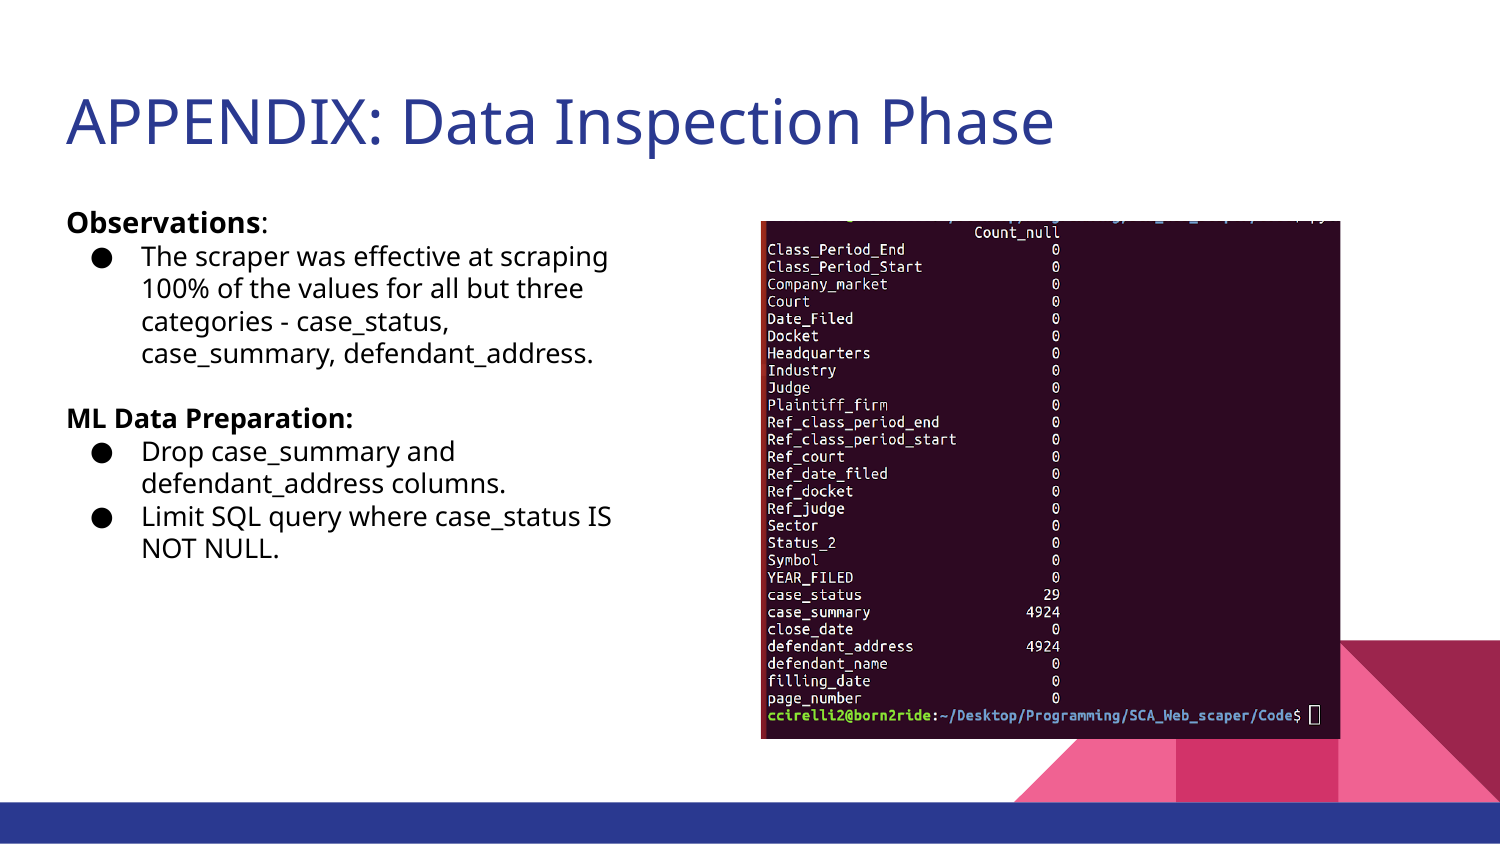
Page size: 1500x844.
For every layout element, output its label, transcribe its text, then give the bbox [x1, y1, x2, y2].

picture [760, 220, 1341, 740]
list Observations: The scraper was effective at scraping 100% of the values for all but three categories - case_status, case_summary, defendant_address. ML Data Preparation: Drop case_summary and defendant_address columns. Limit SQL query where case_status IS NOT NULL. [51, 189, 650, 630]
title APPENDIX: Data Inspection Phase [51, 67, 1449, 167]
